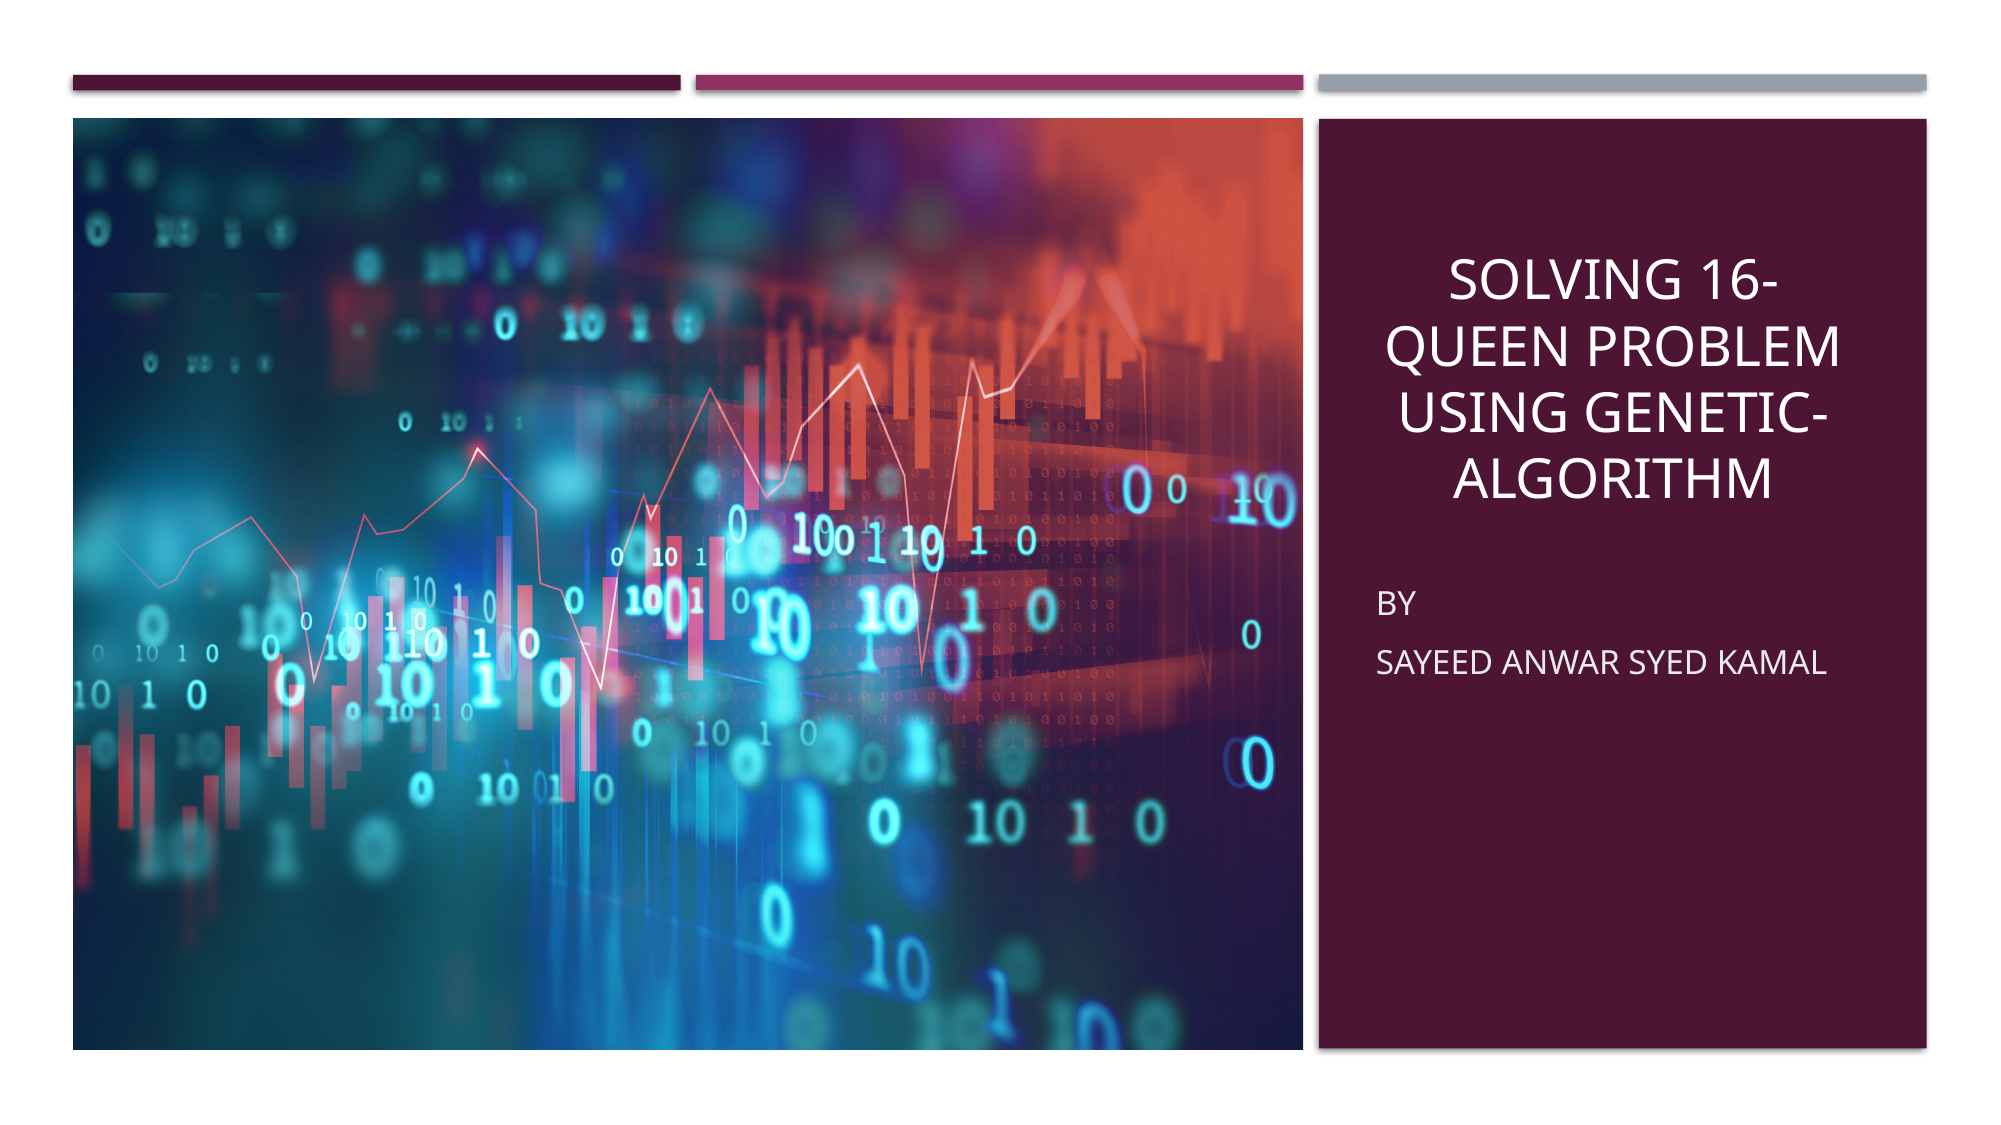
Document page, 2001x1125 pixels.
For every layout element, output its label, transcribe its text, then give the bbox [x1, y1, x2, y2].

picture [72, 118, 1304, 1051]
title Solving 16-Queen Problem Using Genetic-Algorithm [1360, 232, 1867, 518]
subtitle By Sayeed Anwar Syed Kamal [1360, 574, 1867, 860]
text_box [72, 73, 1928, 92]
text_box [0, 0, 2000, 1125]
text_box [1318, 118, 1928, 1049]
